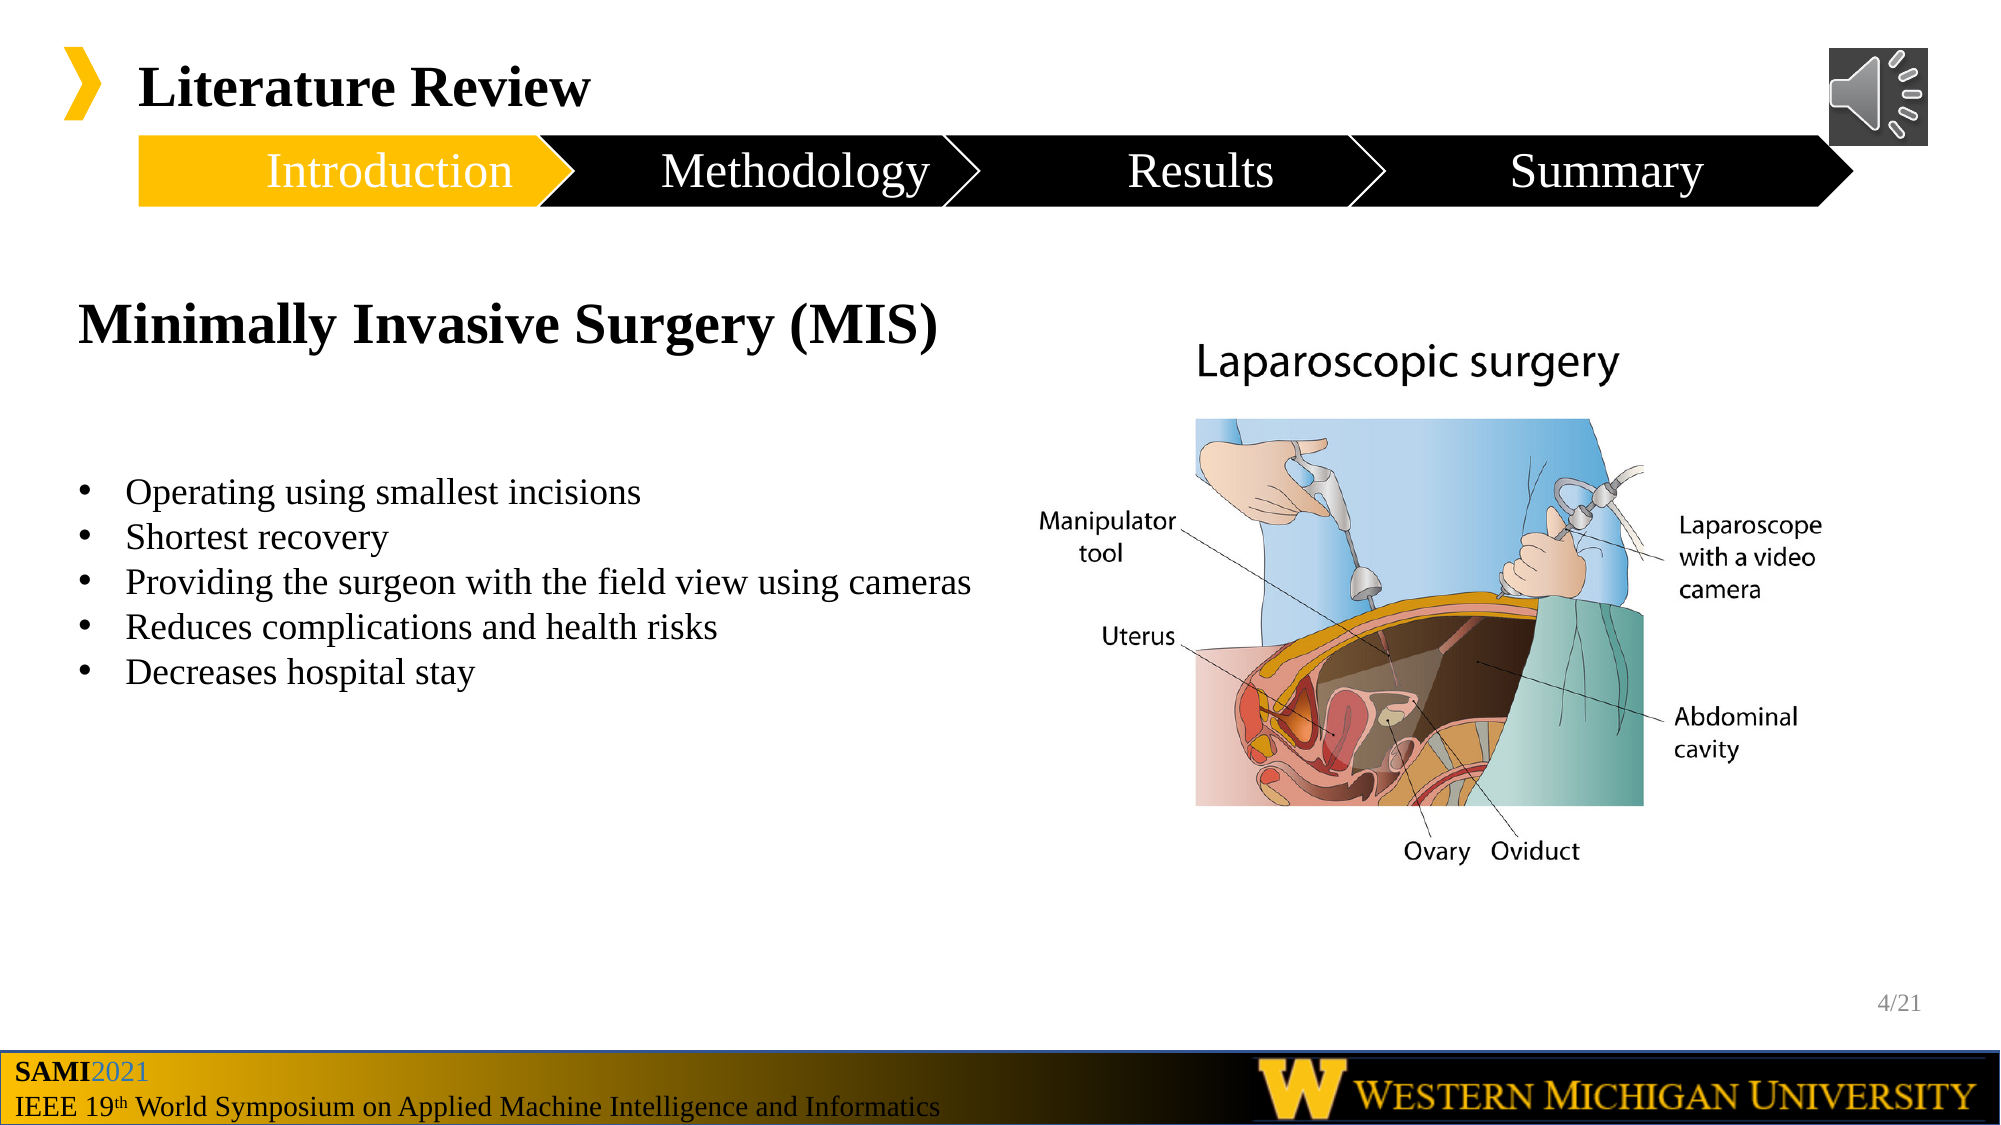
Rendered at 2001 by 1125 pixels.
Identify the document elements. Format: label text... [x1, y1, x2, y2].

text_box Operating using smallest incisions Shortest recovery Providing the surgeon with the field view using cameras Reduces complications and health risks Decreases hospital stay [63, 459, 1032, 700]
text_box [130, 134, 1856, 208]
picture [1828, 46, 1929, 147]
text_box SAMI2021 IEEE 19th World Symposium on Applied Machine Intelligence and Informatics [0, 1045, 1308, 1125]
slide_number 4/21 [1795, 959, 2000, 1043]
picture [1250, 1057, 1986, 1122]
text_box [61, 45, 103, 122]
text_box Literature Review [123, 40, 1074, 126]
text_box [1308, 1050, 2000, 1125]
list Minimally Invasive Surgery (MIS) [63, 286, 997, 414]
picture [1032, 339, 1829, 874]
